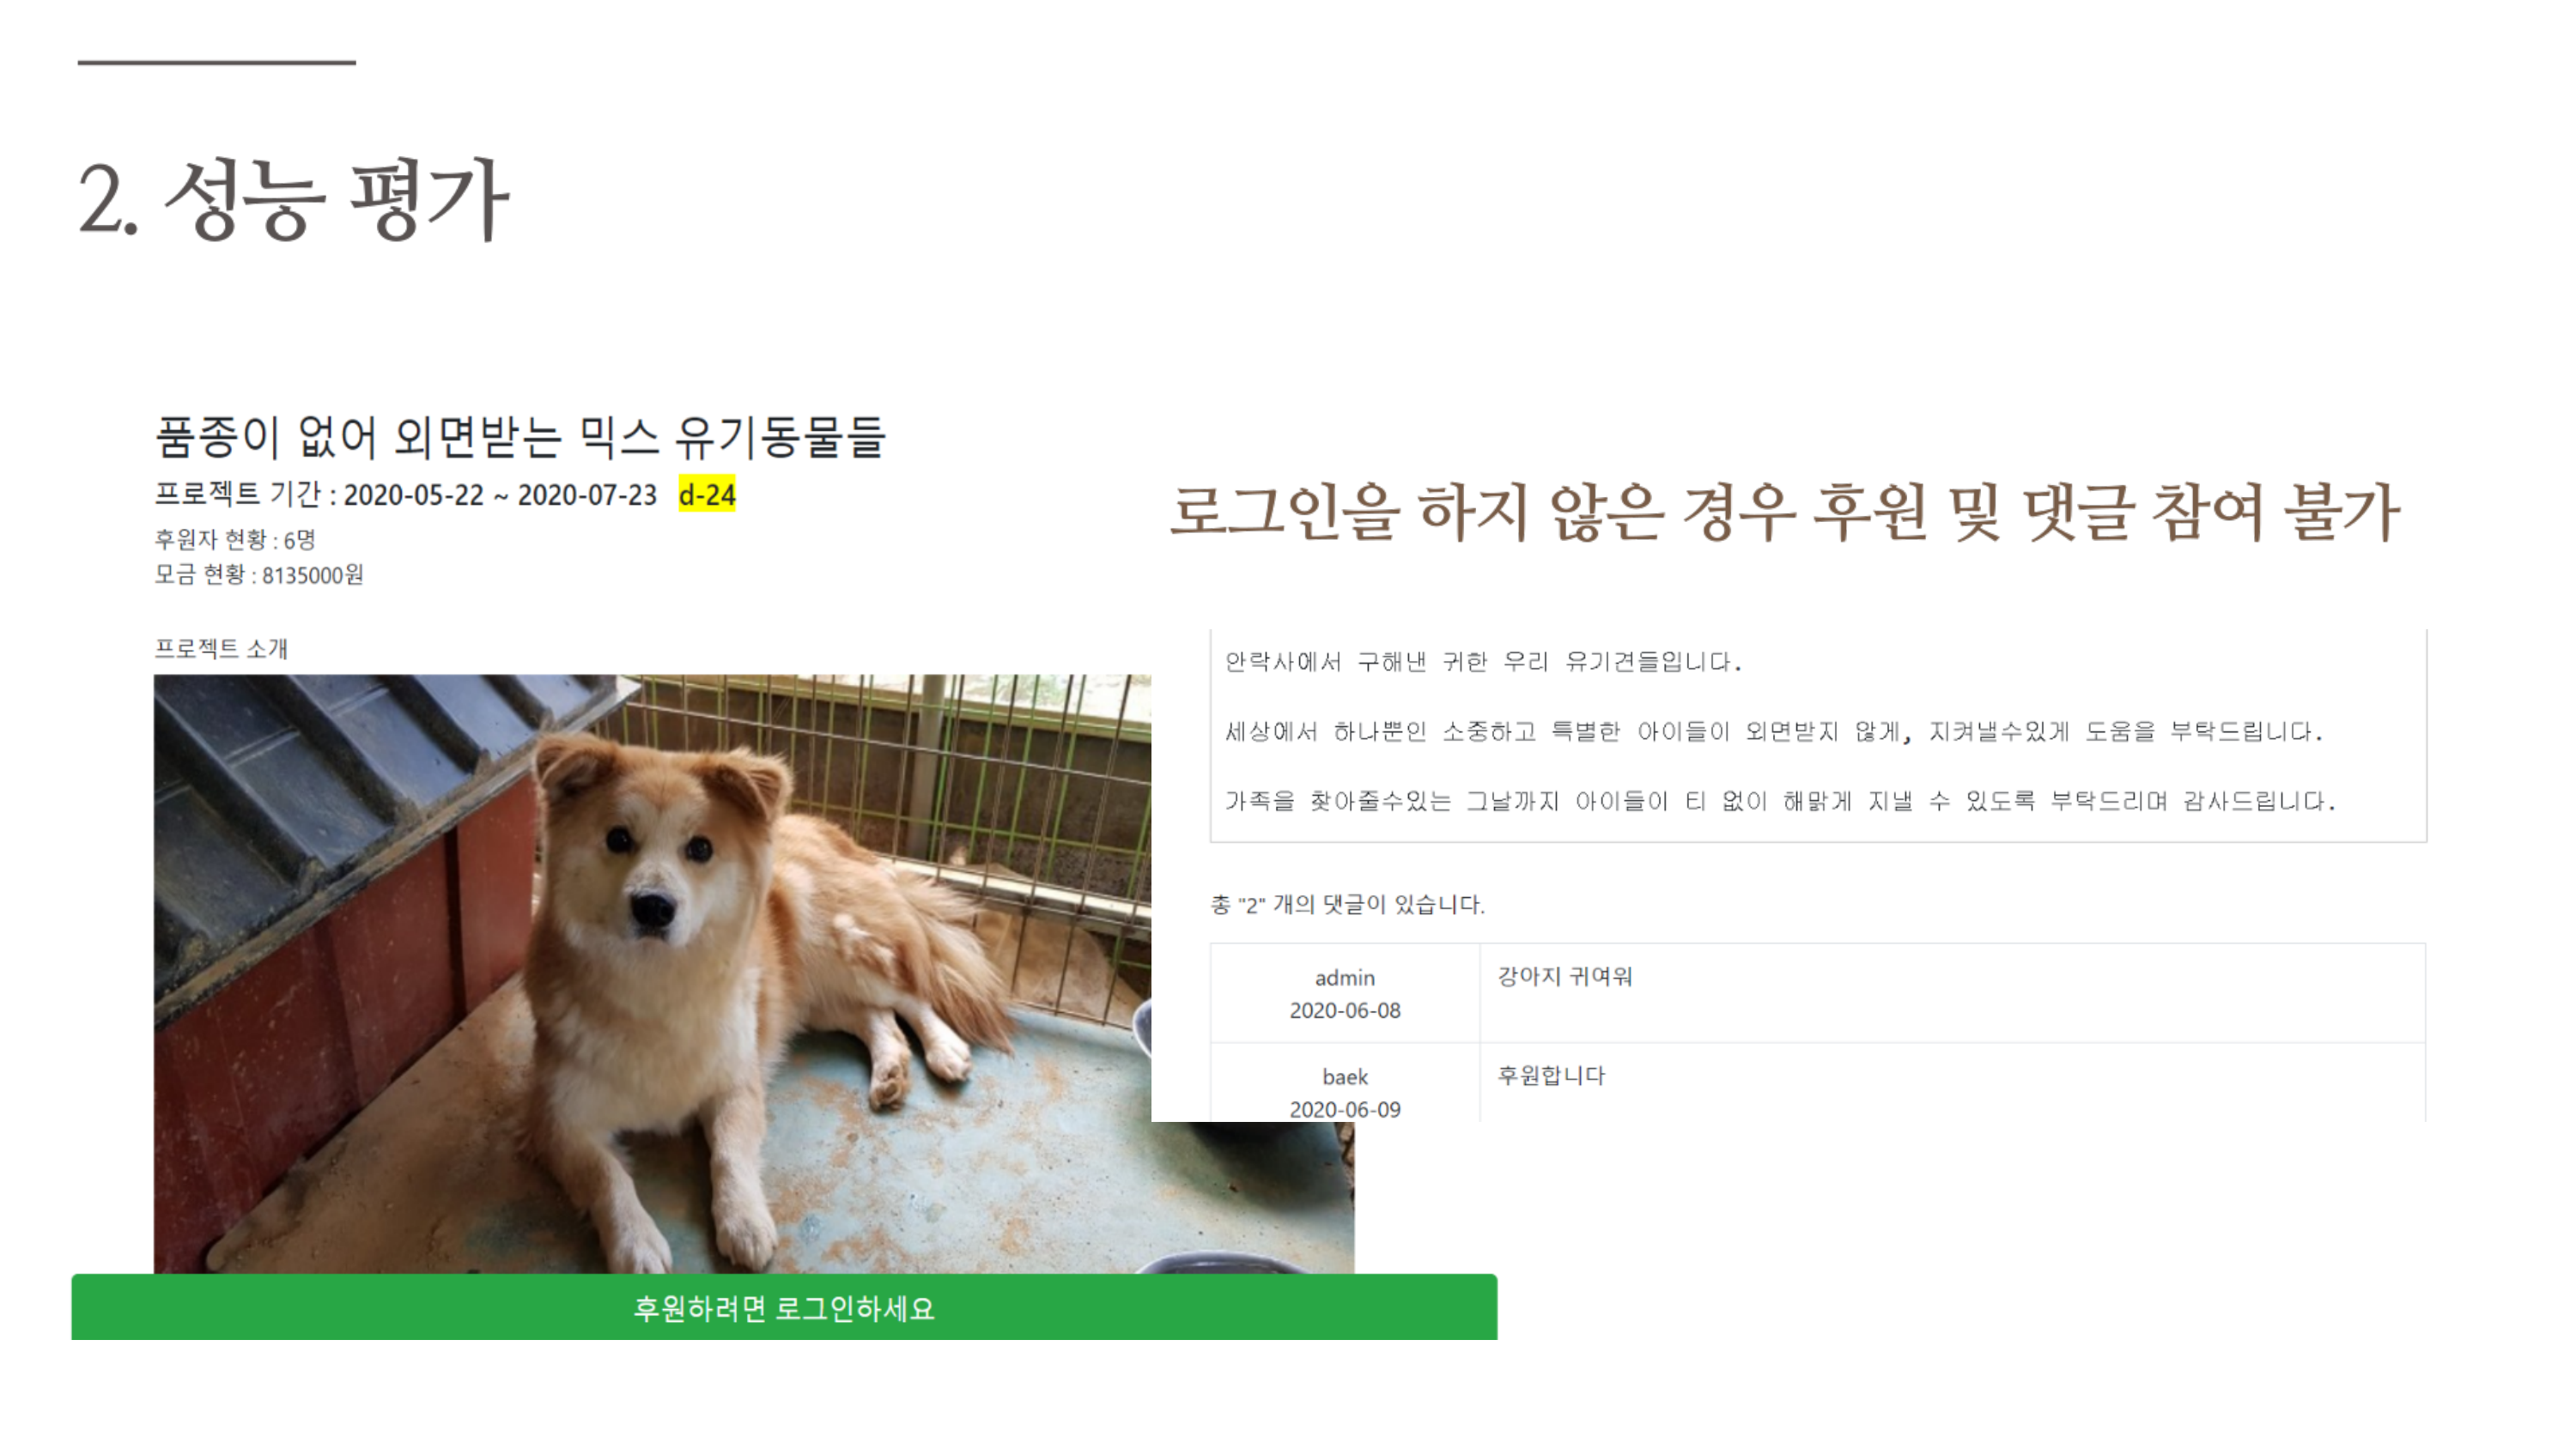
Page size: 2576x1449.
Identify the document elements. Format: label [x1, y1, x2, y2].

text_box [1151, 629, 2519, 1122]
picture [63, 136, 550, 290]
text_box [21, 349, 1556, 1340]
text_box [76, 52, 356, 74]
picture [1107, 468, 2445, 577]
